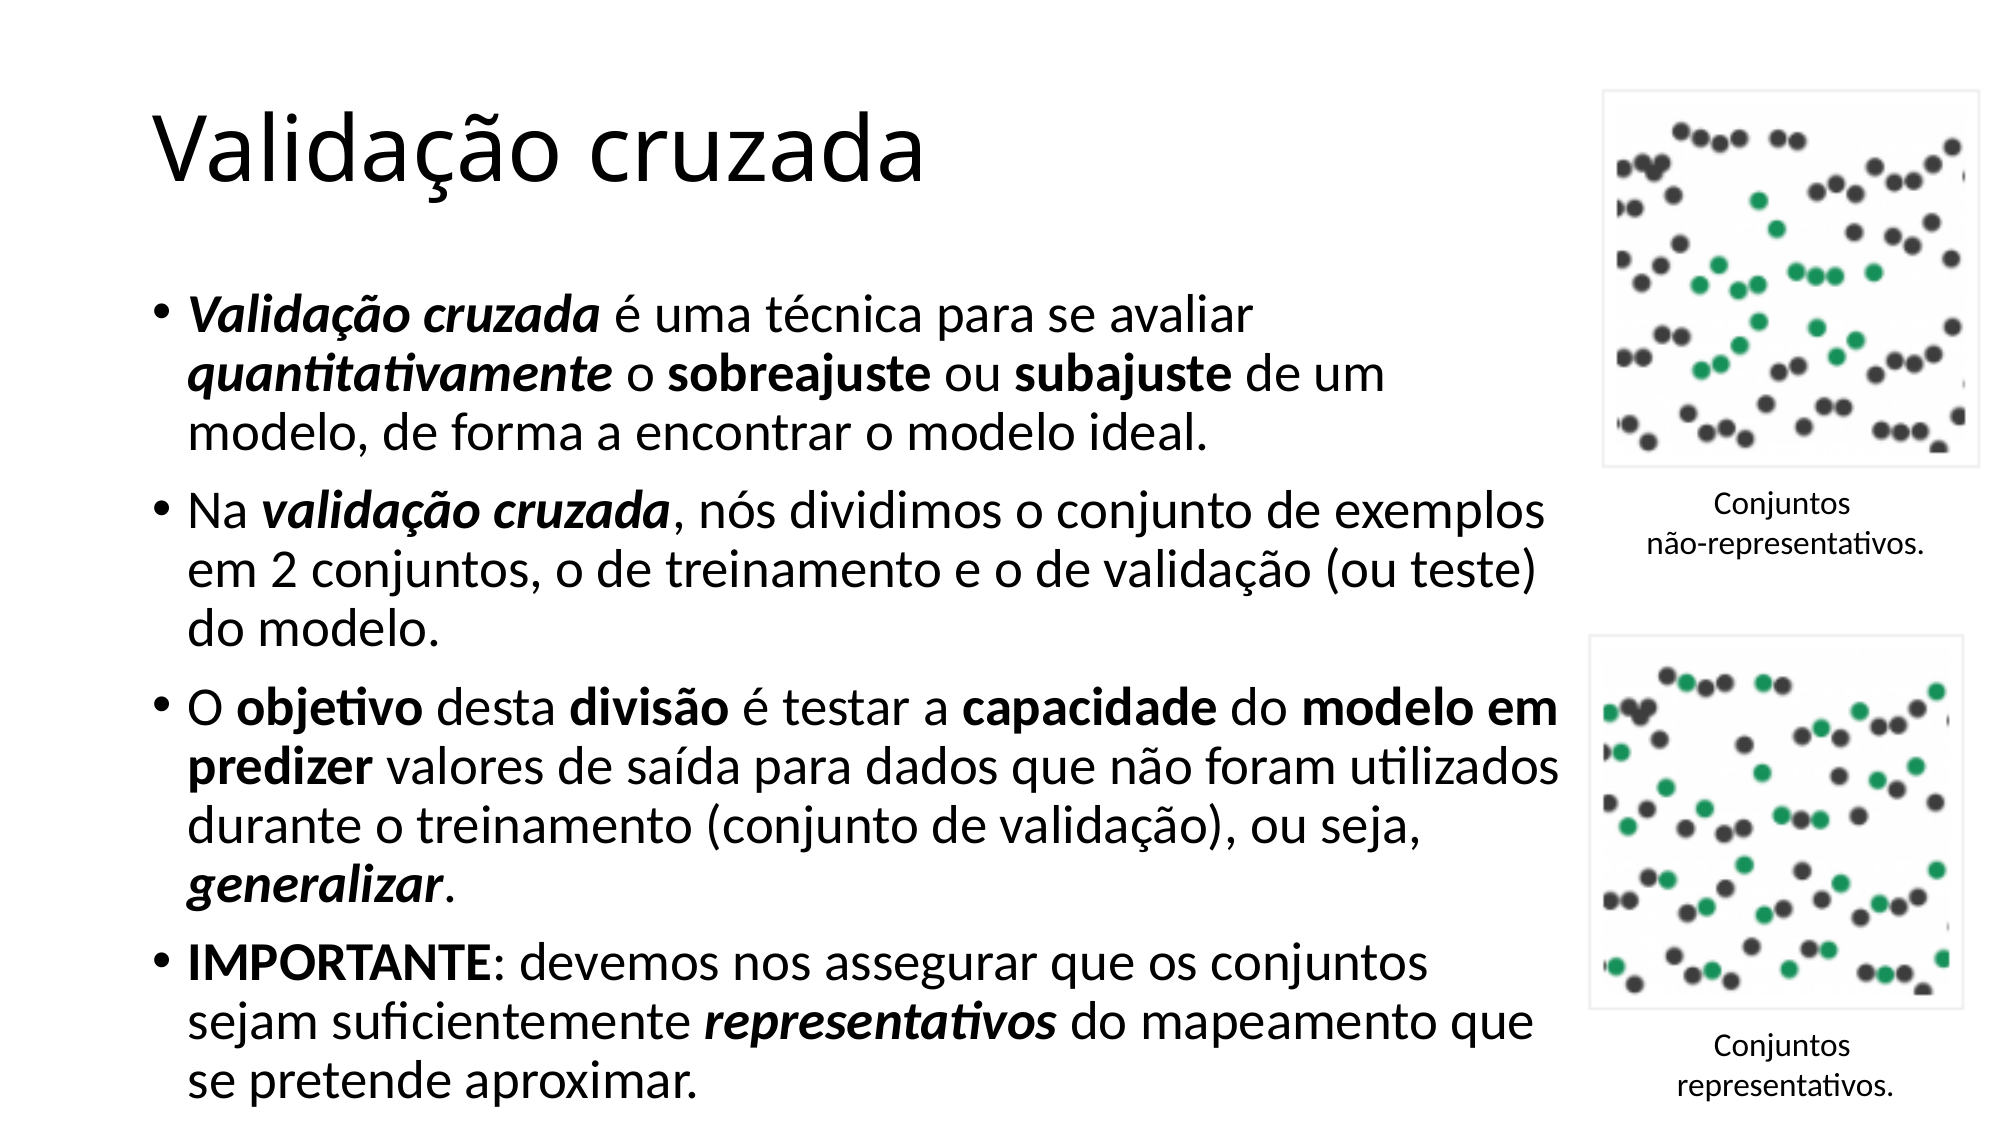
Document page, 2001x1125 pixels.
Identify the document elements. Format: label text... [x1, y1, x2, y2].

list Validação cruzada é uma técnica para se avaliar quantitativamente o sobreajuste ou subajuste de um modelo, de forma a encontrar o modelo ideal. Na validação cruzada, nós dividimos o conjunto de exemplos em 2 conjuntos, o de treinamento e o de validação (ou teste) do modelo. O objetivo desta divisão é testar a capacidade do modelo em predizer valores de saída para dados que não foram utilizados durante o treinamento (conjunto de validação), ou seja, generalizar. IMPORTANTE: devemos nos assegurar que os conjuntos sejam suficientemente representativos do mapeamento que se pretende aproximar. [137, 277, 1588, 1125]
picture [1585, 80, 1987, 475]
text_box Conjuntos não-representativos. [1585, 475, 1987, 569]
picture [1585, 625, 1990, 1017]
title Validação cruzada [137, 43, 1863, 261]
text_box Conjuntos representativos. [1585, 1017, 1987, 1111]
